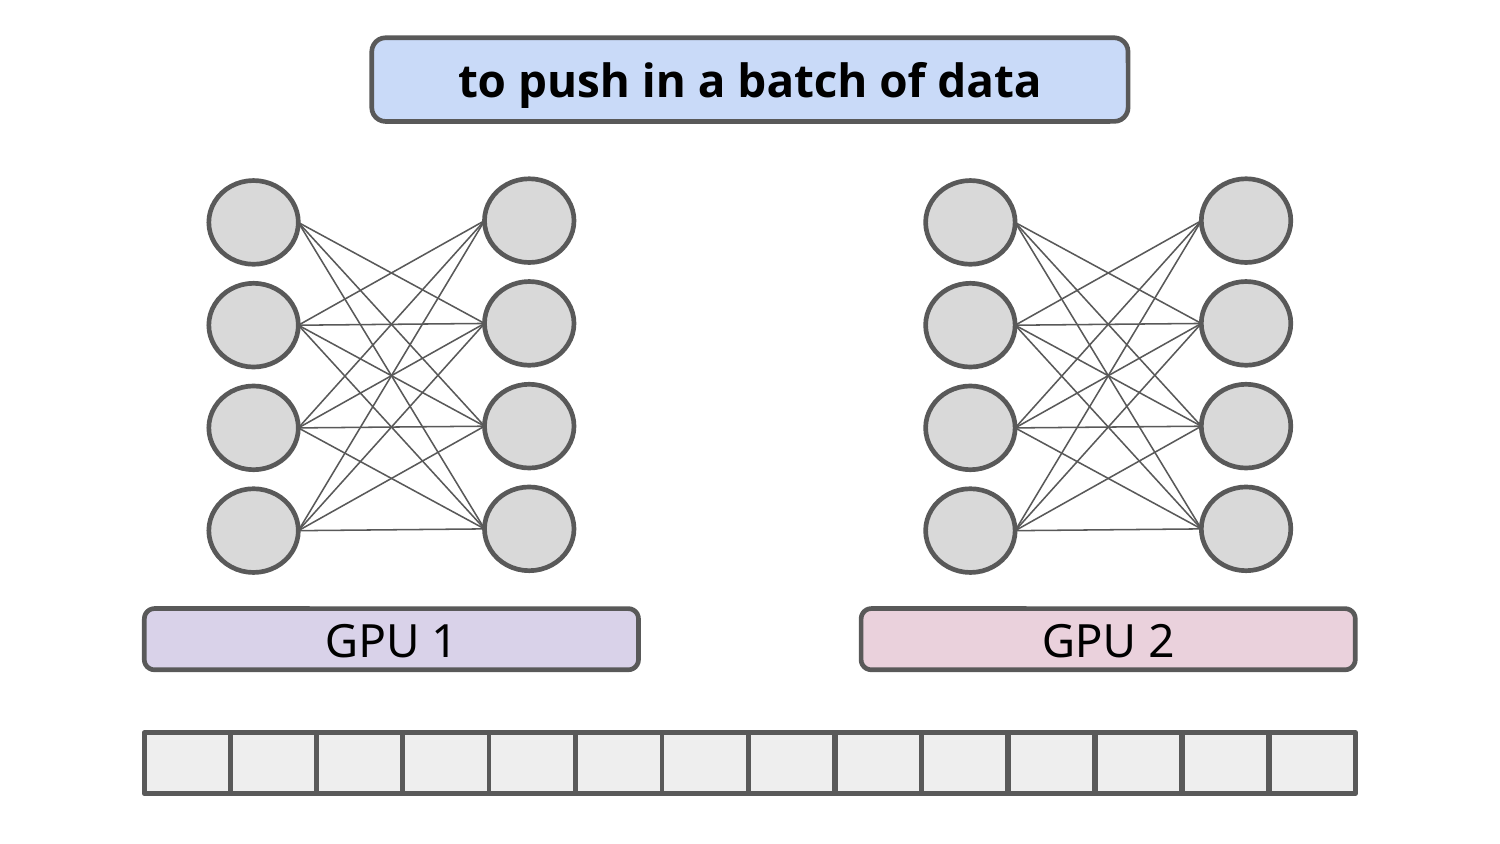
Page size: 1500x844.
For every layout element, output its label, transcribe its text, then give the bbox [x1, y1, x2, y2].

text_box [485, 486, 575, 571]
text_box [925, 385, 1007, 470]
text_box [921, 732, 1008, 794]
text_box [925, 180, 1015, 265]
text_box [748, 732, 835, 794]
text_box GPU 1 [144, 608, 639, 670]
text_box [1014, 220, 1202, 531]
text_box [575, 732, 662, 794]
text_box [1207, 384, 1291, 469]
text_box [1182, 732, 1269, 794]
text_box [1207, 281, 1291, 366]
text_box [835, 732, 921, 794]
text_box [489, 732, 575, 794]
text_box [208, 488, 298, 573]
text_box [208, 283, 291, 368]
text_box [925, 283, 1007, 368]
text_box [1202, 486, 1291, 571]
text_box [1095, 732, 1182, 794]
text_box [208, 385, 291, 470]
text_box [208, 180, 299, 265]
text_box [1269, 732, 1356, 794]
text_box [490, 384, 575, 469]
text_box [925, 488, 1014, 573]
text_box [316, 732, 403, 794]
text_box [490, 281, 575, 366]
text_box [1201, 178, 1291, 263]
text_box [1008, 732, 1095, 794]
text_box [298, 220, 485, 531]
text_box [662, 732, 748, 794]
text_box [403, 732, 489, 794]
text_box [484, 178, 575, 263]
text_box [230, 732, 316, 794]
text_box to push in a batch of data [371, 37, 1129, 122]
text_box GPU 2 [861, 608, 1356, 670]
text_box [144, 732, 230, 794]
